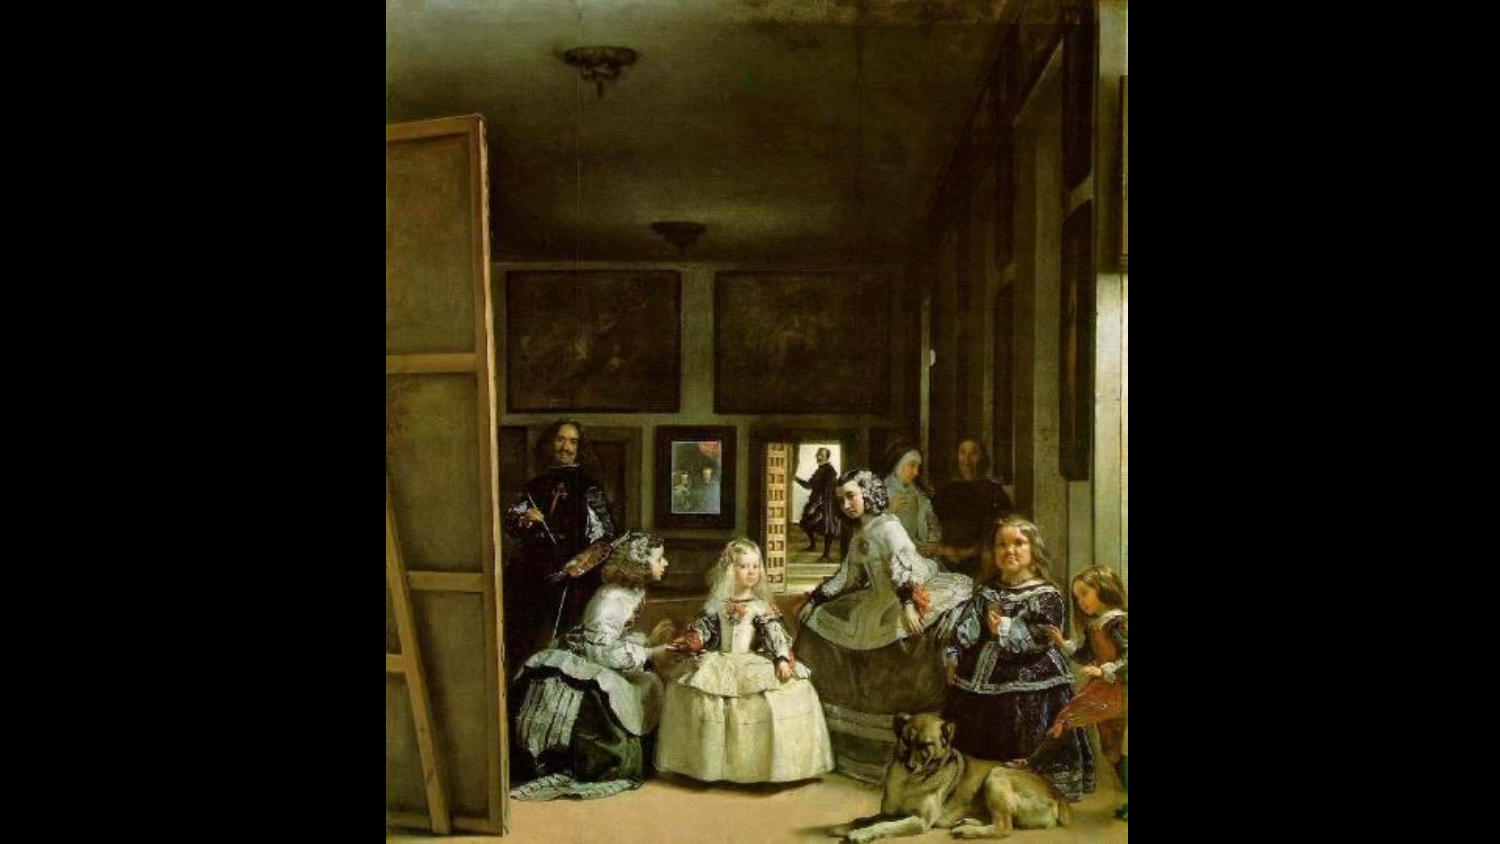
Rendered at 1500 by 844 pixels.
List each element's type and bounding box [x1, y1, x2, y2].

picture [386, 0, 1128, 844]
